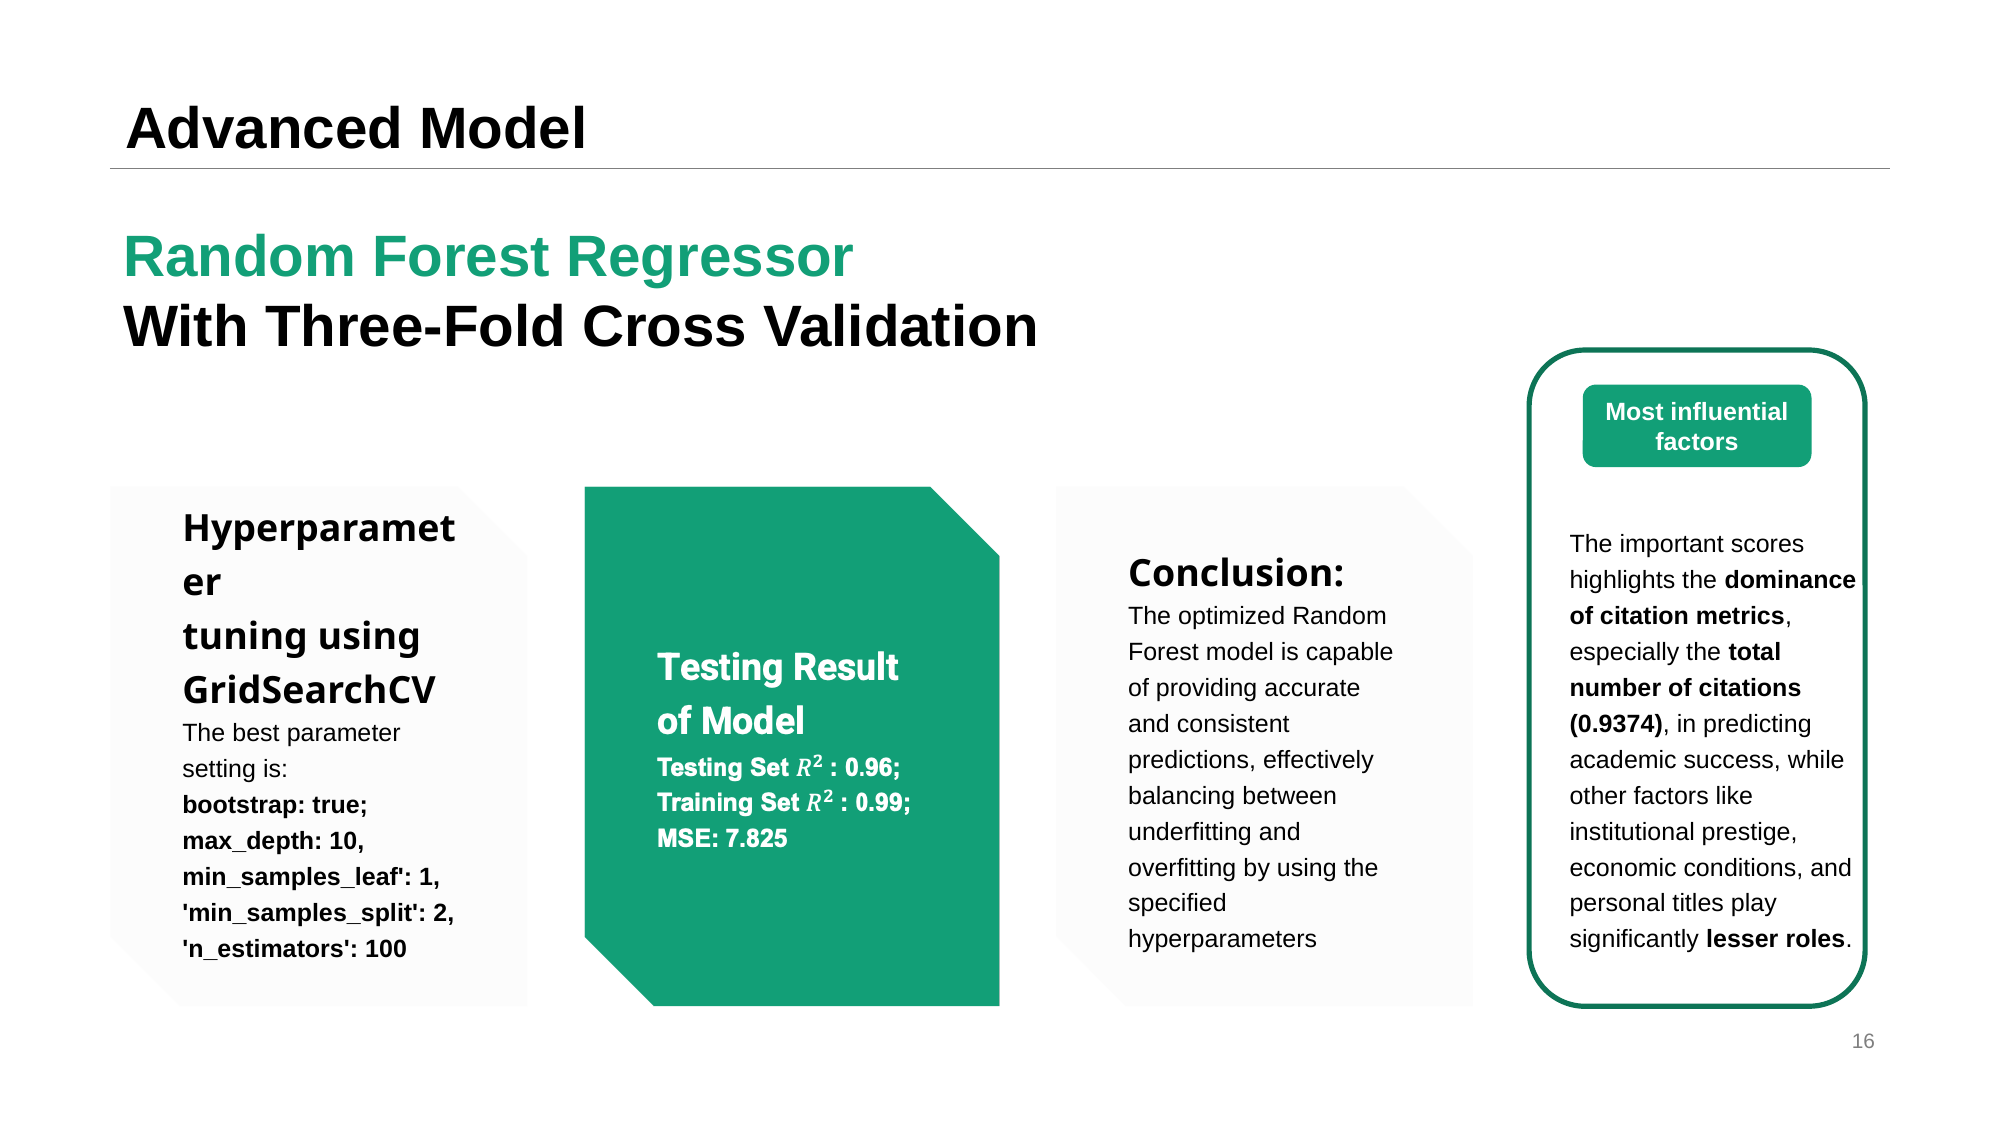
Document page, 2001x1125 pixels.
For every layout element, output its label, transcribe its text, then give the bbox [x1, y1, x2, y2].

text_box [108, 208, 1890, 1007]
slide_number 16 [1412, 1023, 1890, 1058]
title Advanced Model [109, 0, 1890, 169]
